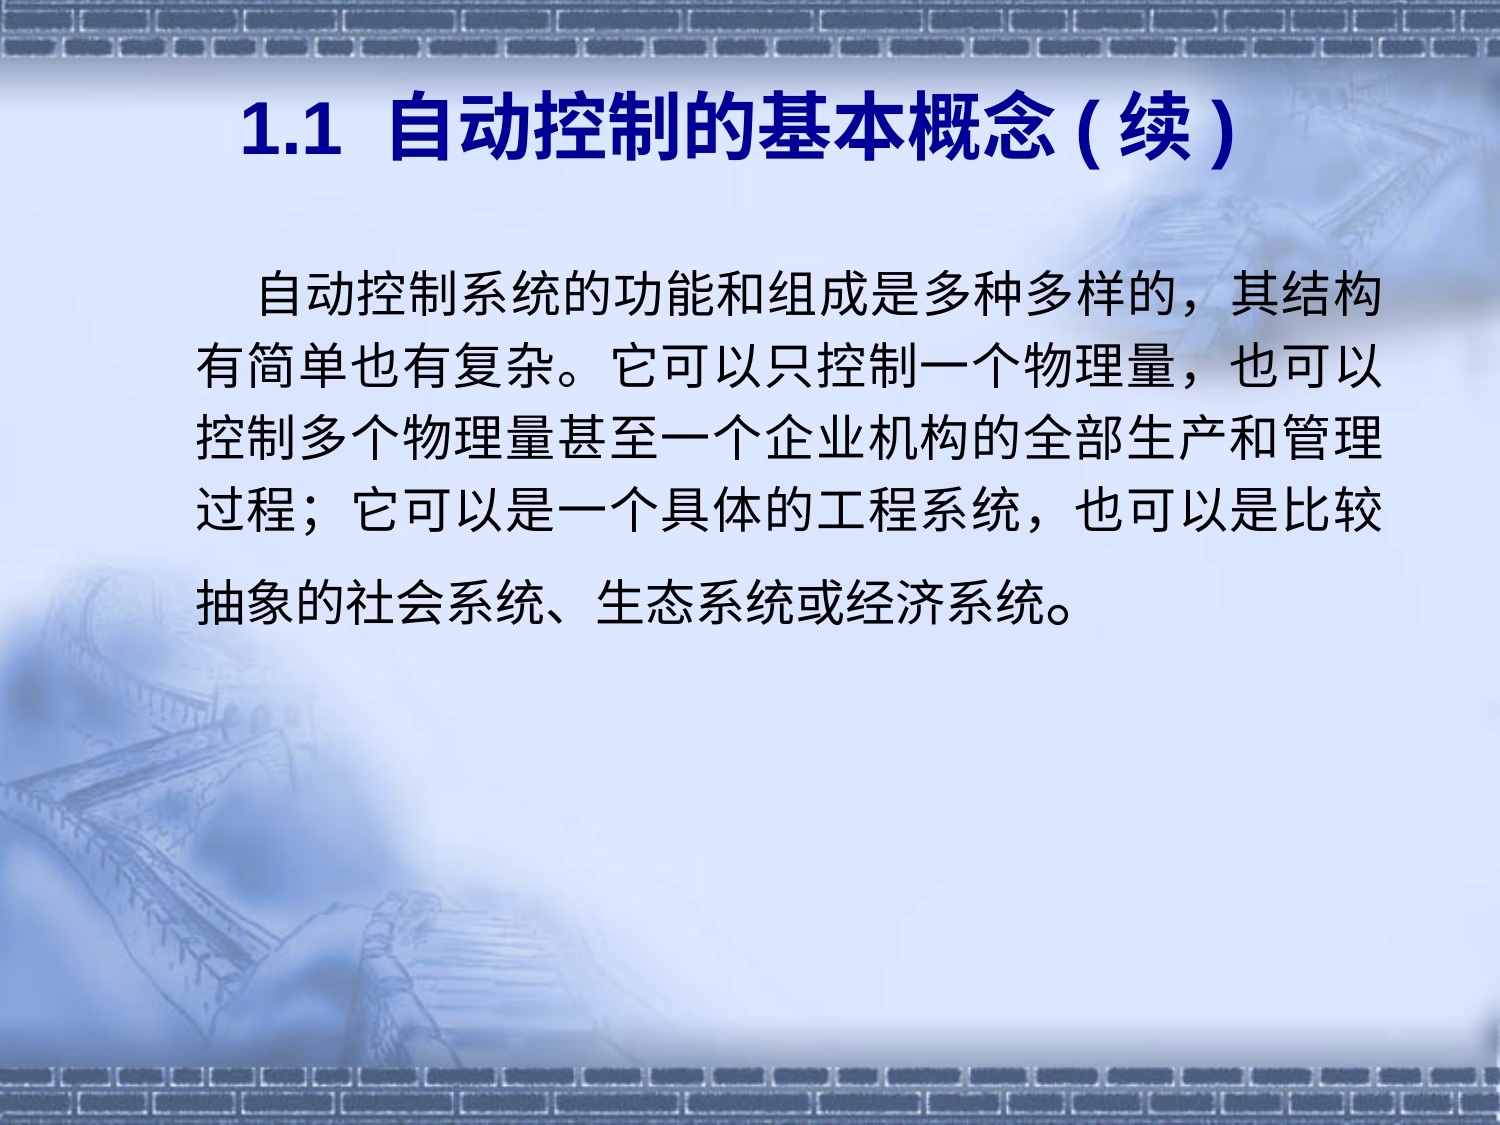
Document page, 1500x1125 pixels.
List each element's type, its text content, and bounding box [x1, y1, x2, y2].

list 自动控制系统的功能和组成是多种多样的，其结构有简单也有复杂。它可以只控制一个物理量，也可以控制多个物理量甚至一个企业机构的全部生产和管理过程；它可以是一个具体的工程系统，也可以是比较抽象的社会系统、生态系统或经济系统。 [123, 243, 1399, 988]
picture [0, 0, 1500, 1125]
title 1.1 自动控制的基本概念(续) [100, 31, 1376, 219]
